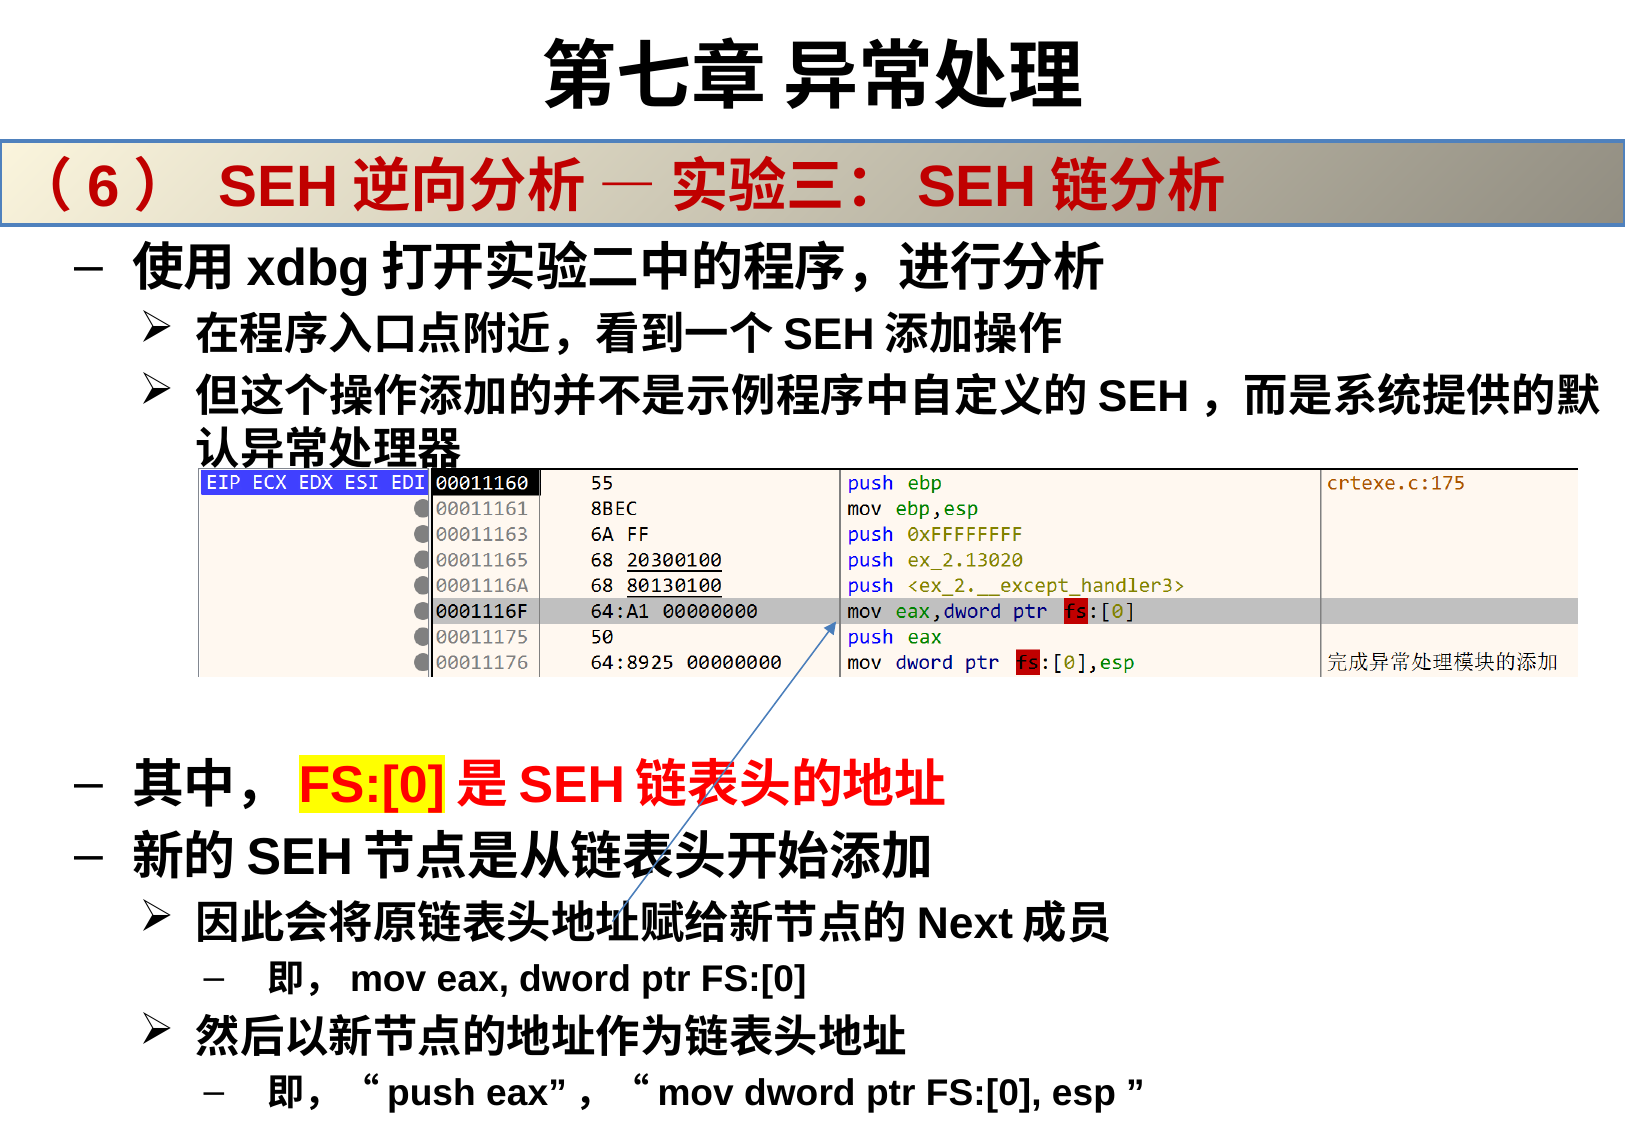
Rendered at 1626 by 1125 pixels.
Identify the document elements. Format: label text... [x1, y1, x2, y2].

list 使用xdbg打开实验二中的程序，进行分析 在程序入口点附近，看到一个SEH添加操作 但这个操作添加的并不是示例程序中自定义的SEH，而是系统提供的默认异常处理器 其中，FS:[0]是SEH链表头的地址 新的SEH节点是从链表头开始添加 因此会将原链表头地址赋给新节点的Next成员 即，mov eax, dword ptr FS:[0] 然后以新节点的地址作为链表头地址 即，“push eax”，“mov dword ptr FS:[0], esp ” [0, 227, 1616, 1125]
text_box （6） SEH逆向分析 — 实验三：SEH链分析 [0, 139, 1625, 227]
title 第七章 异常处理 [81, 19, 1544, 126]
picture [197, 468, 1578, 677]
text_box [612, 621, 837, 922]
